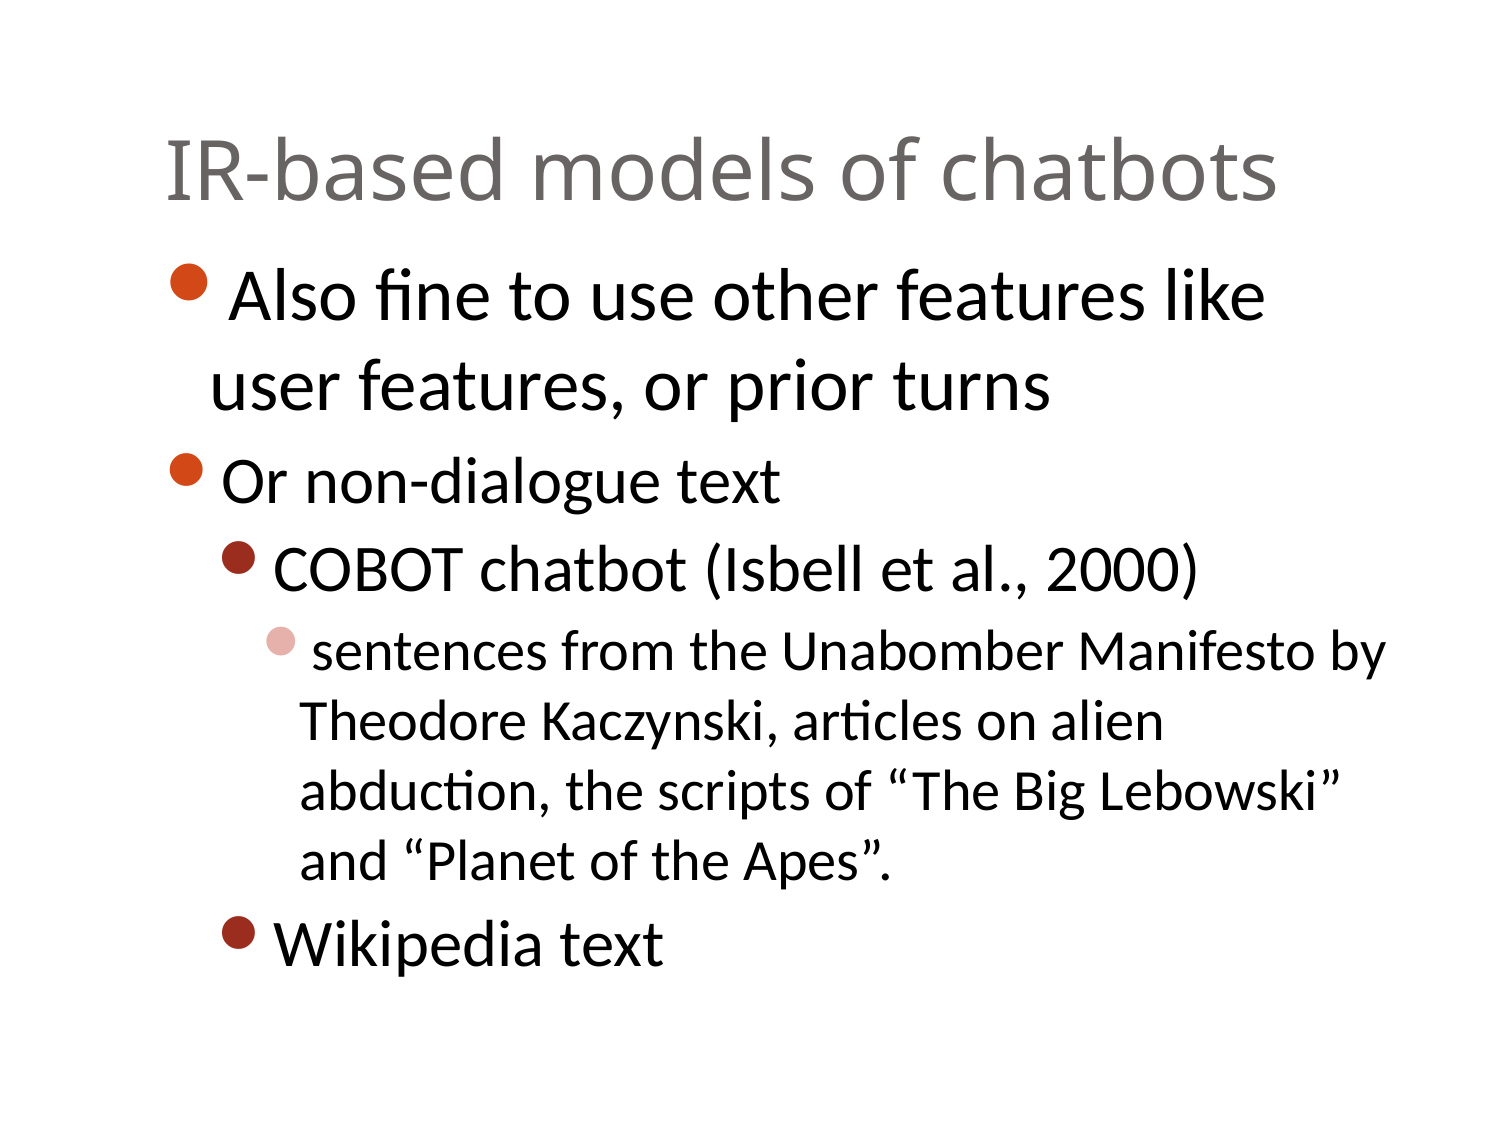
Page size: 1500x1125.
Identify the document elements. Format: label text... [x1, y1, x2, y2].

list Also fine to use other features like user features, or prior turns Or non-dialogue text COBOT chatbot (Isbell et al., 2000) sentences from the Unabomber Manifesto by Theodore Kaczynski, articles on alien abduction, the scripts of “The Big Lebowski” and “Planet of the Apes”. Wikipedia text [149, 237, 1426, 988]
title IR-based models of chatbots [149, 44, 1426, 233]
